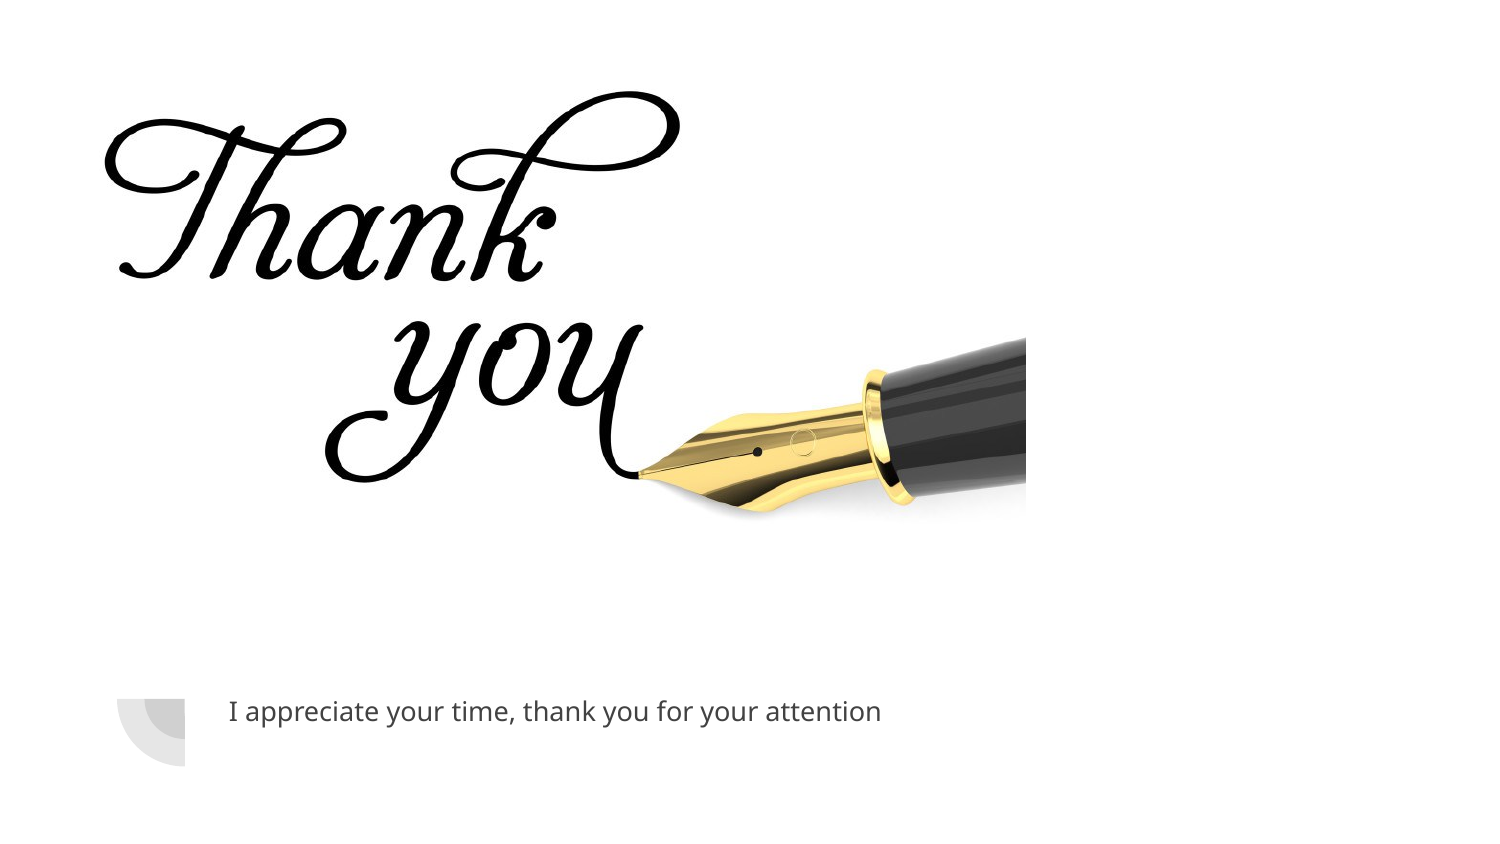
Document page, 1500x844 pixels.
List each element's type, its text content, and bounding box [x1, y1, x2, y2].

list I appreciate your time, thank you for your attention [213, 678, 1173, 767]
picture [45, 42, 1027, 596]
